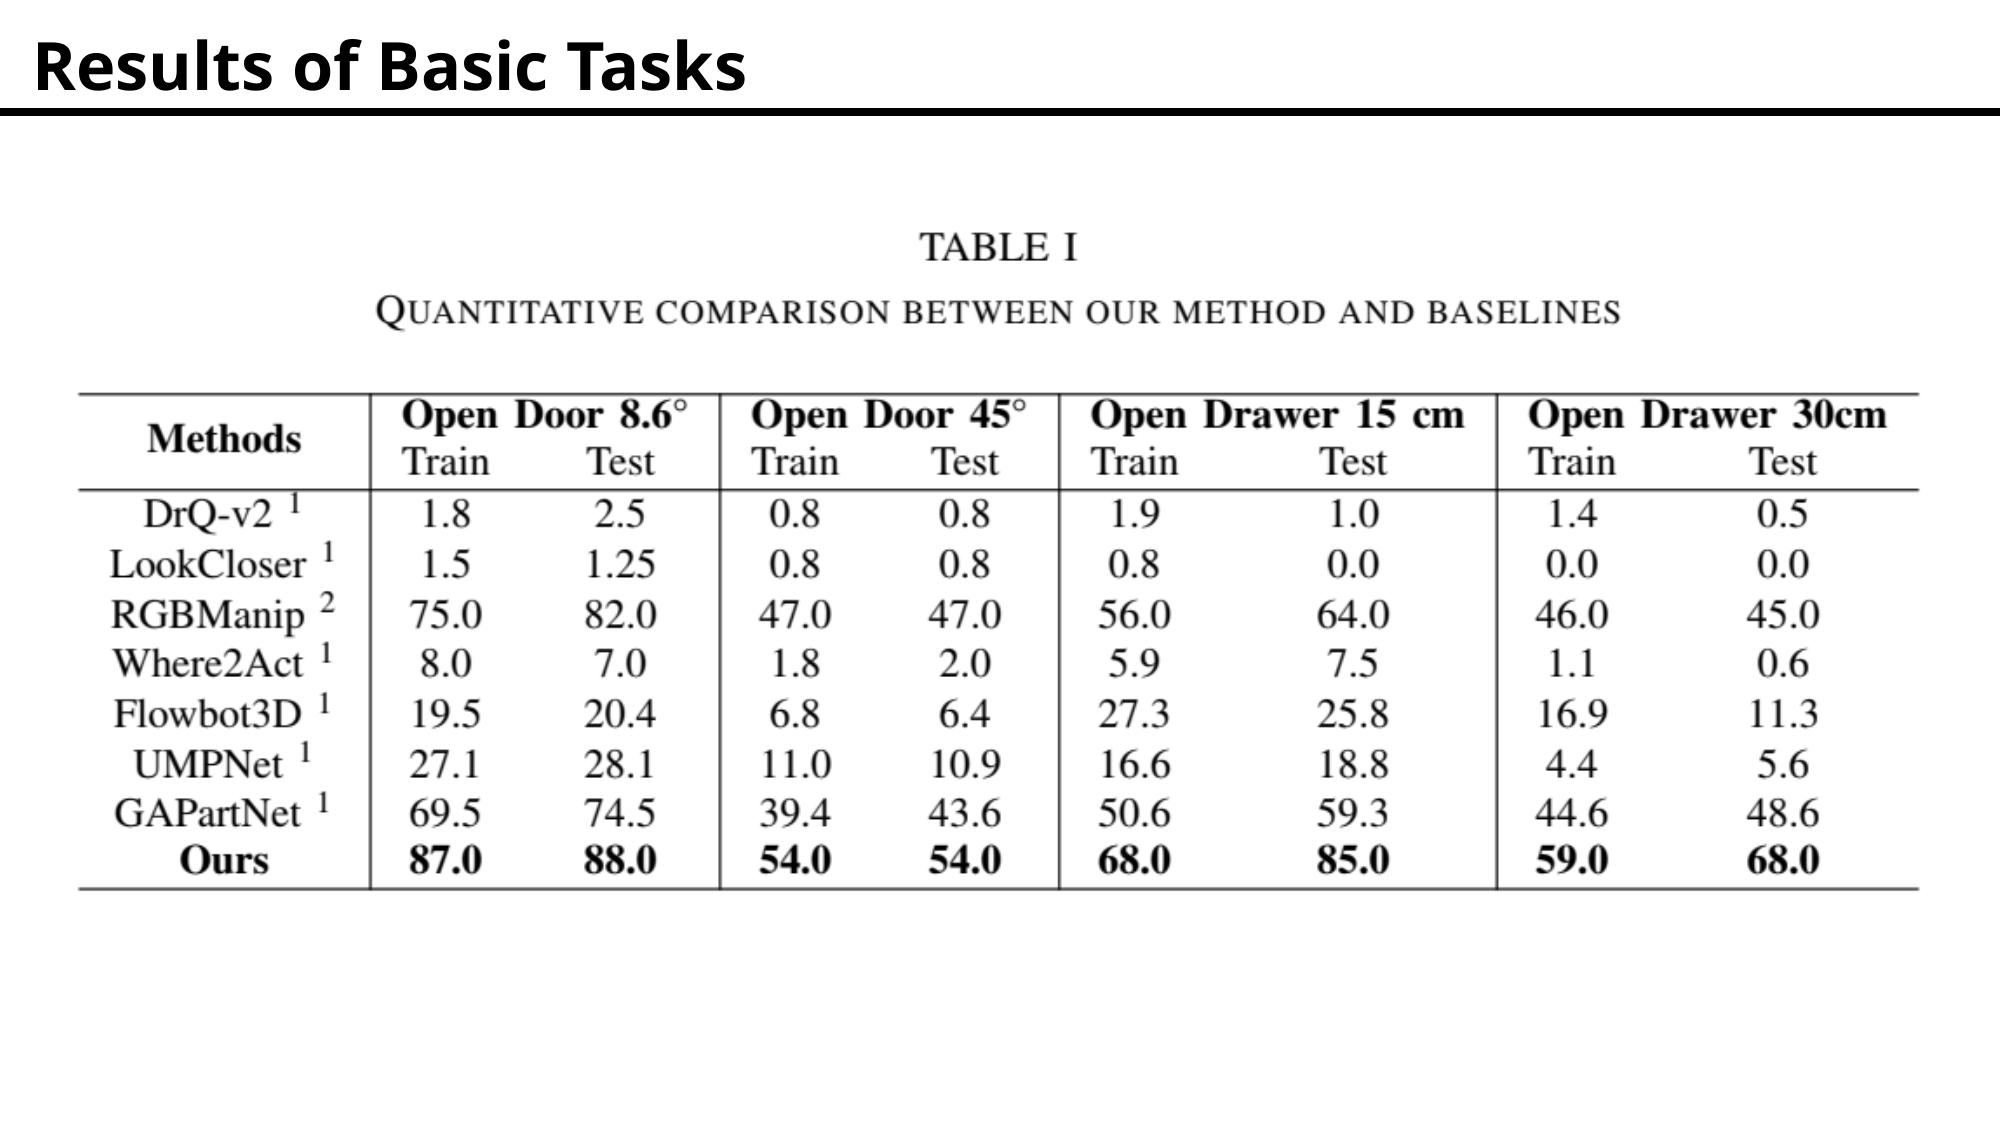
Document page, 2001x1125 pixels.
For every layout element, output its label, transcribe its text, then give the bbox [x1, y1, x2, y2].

picture [59, 207, 1941, 912]
text_box Results of Basic Tasks [0, 16, 2000, 108]
text_box [0, 108, 2000, 116]
